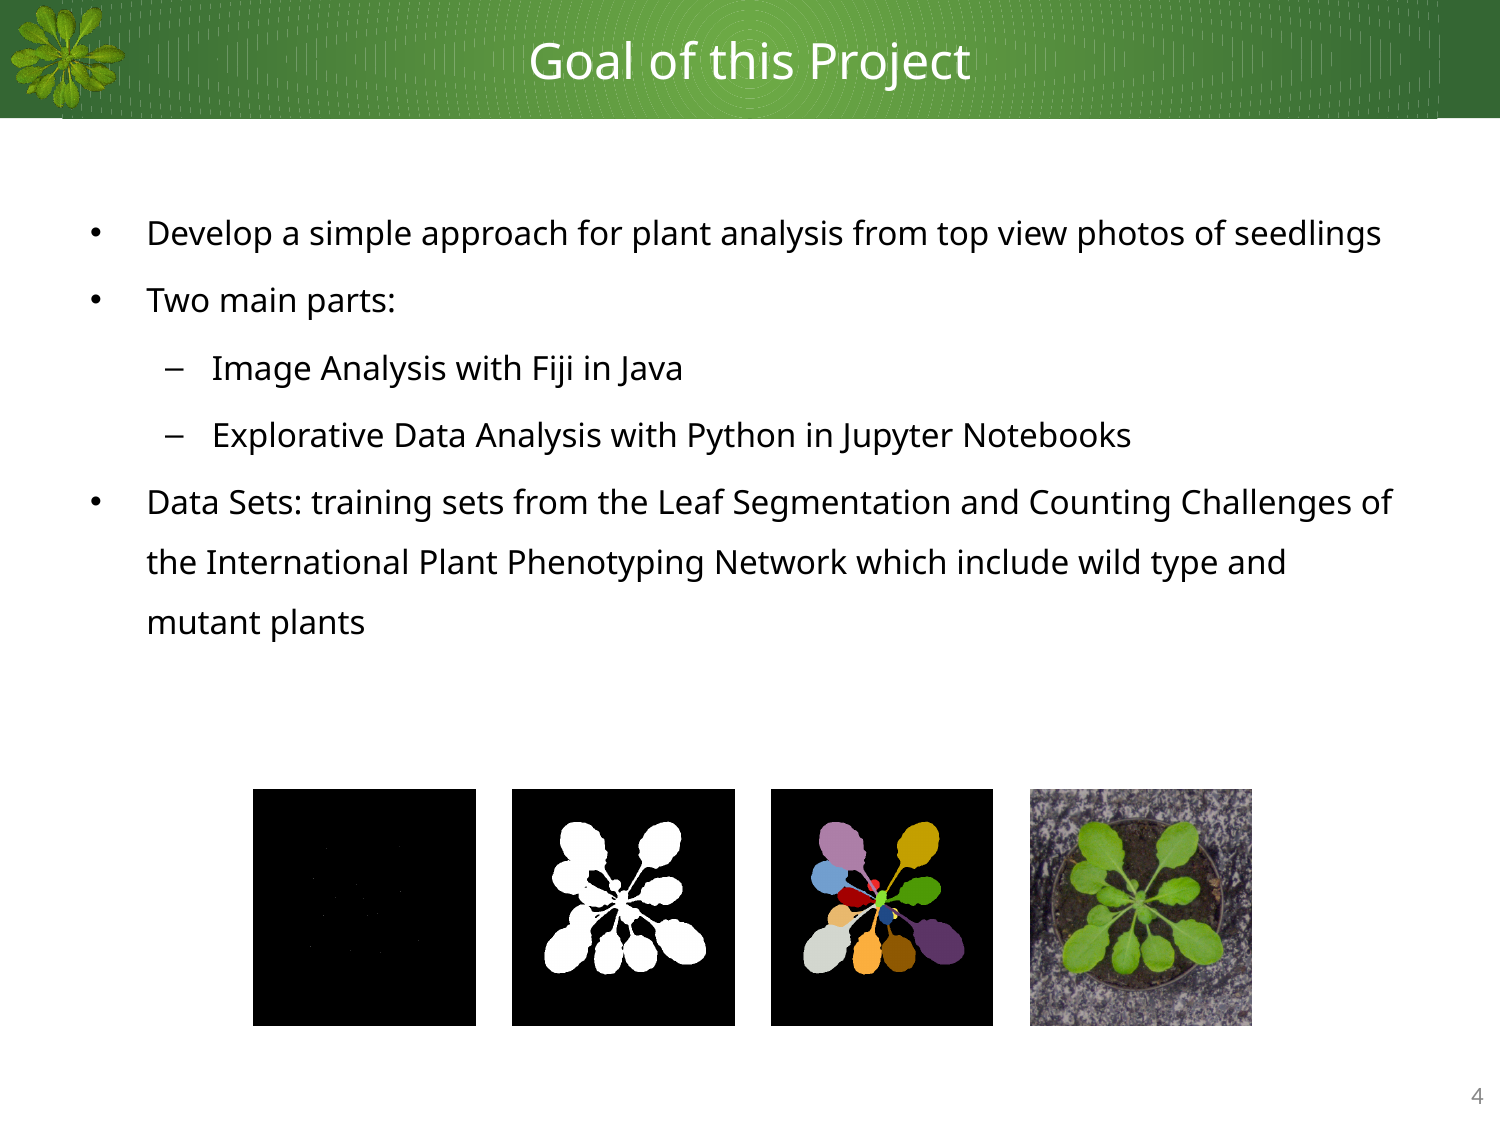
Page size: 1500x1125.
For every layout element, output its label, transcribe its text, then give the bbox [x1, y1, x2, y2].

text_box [253, 788, 1252, 1026]
list Develop a simple approach for plant analysis from top view photos of seedlings Two main parts: Image Analysis with Fiji in Java Explorative Data Analysis with Python in Jupyter Notebooks Data Sets: training sets from the Leaf Segmentation and Counting Challenges of the International Plant Phenotyping Network which include wild type and mutant plants [75, 184, 1425, 1005]
title Goal of this Project [0, 0, 1500, 119]
slide_number 4 [1407, 1065, 1499, 1125]
